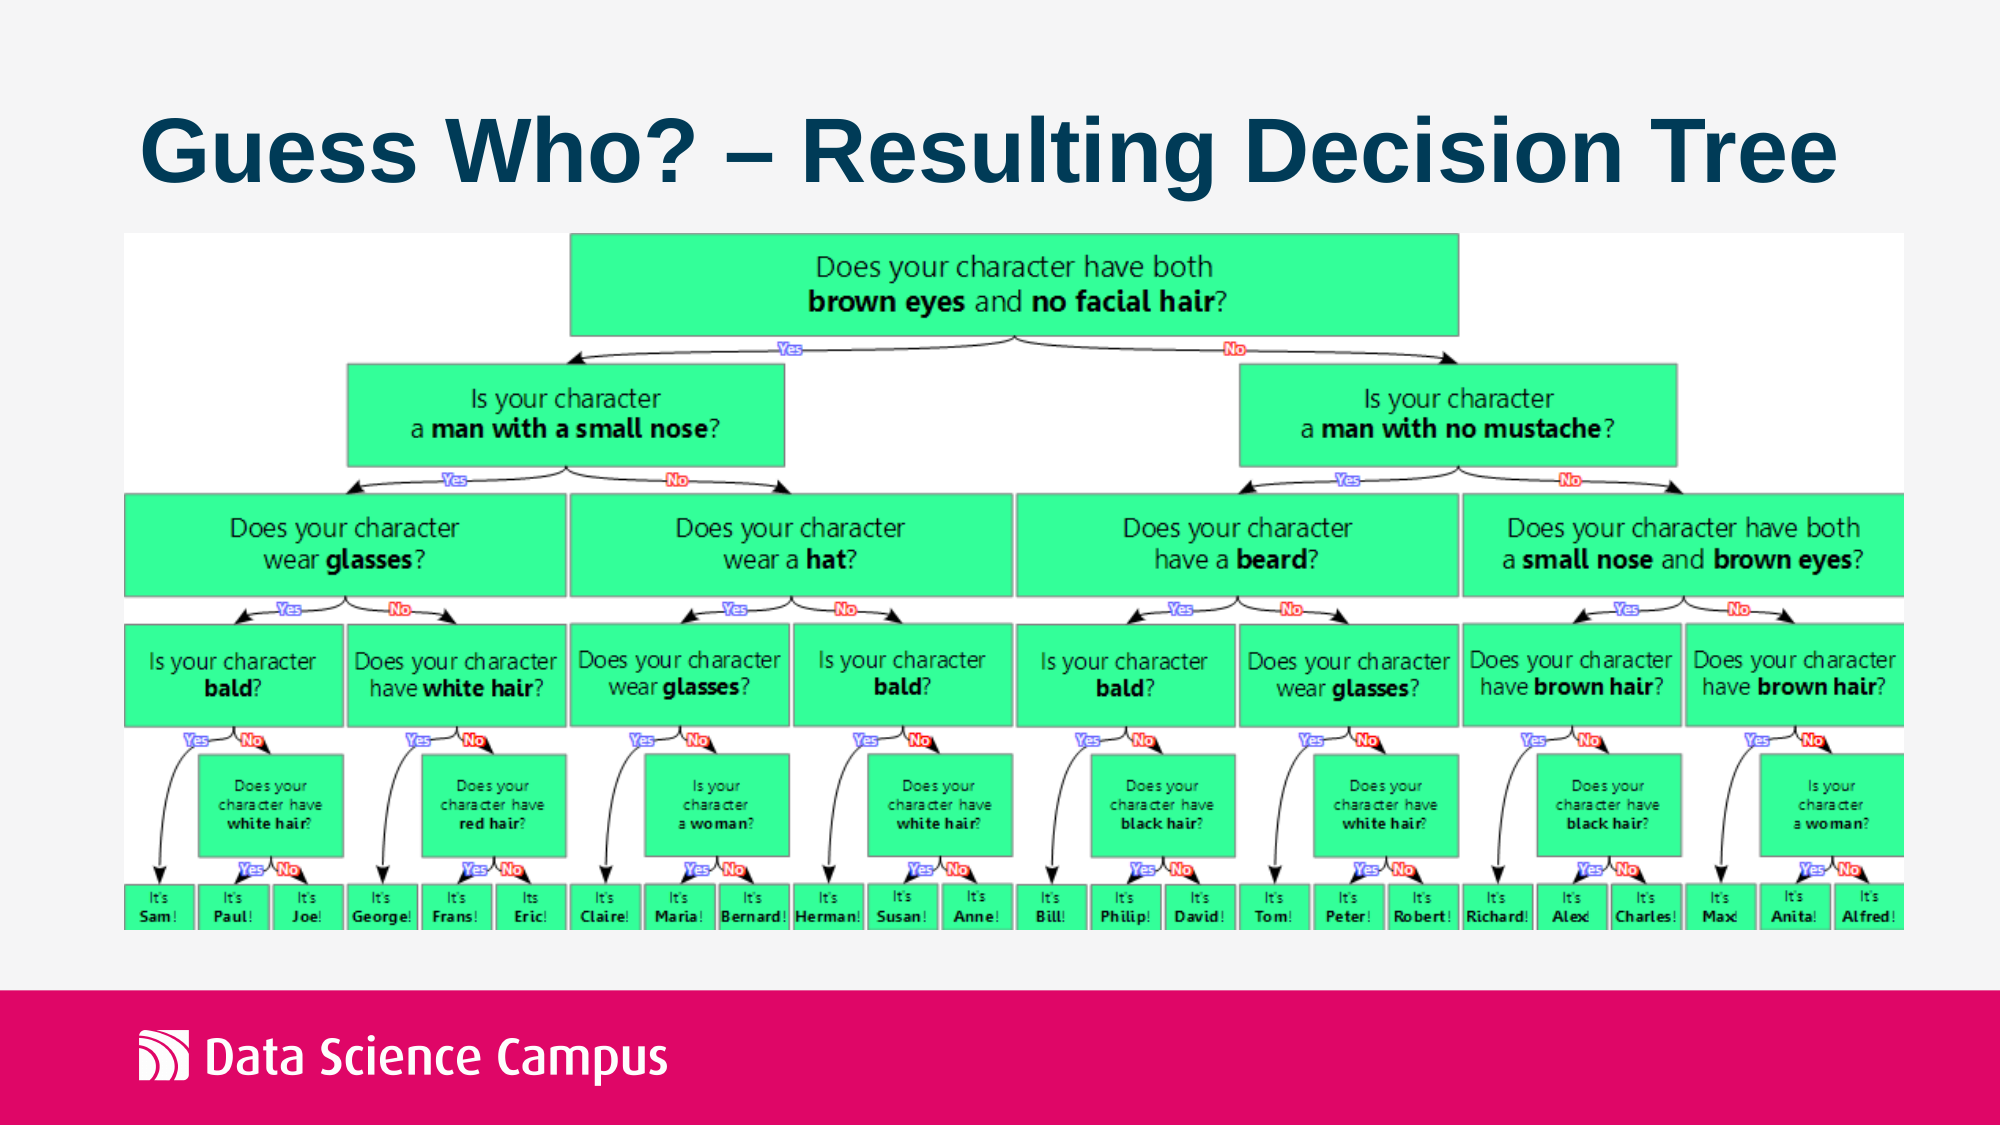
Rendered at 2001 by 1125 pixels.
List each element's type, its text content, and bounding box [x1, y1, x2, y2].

picture [139, 1030, 667, 1086]
title Guess Who? – Resulting Decision Tree [124, 95, 1876, 233]
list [124, 233, 1904, 930]
